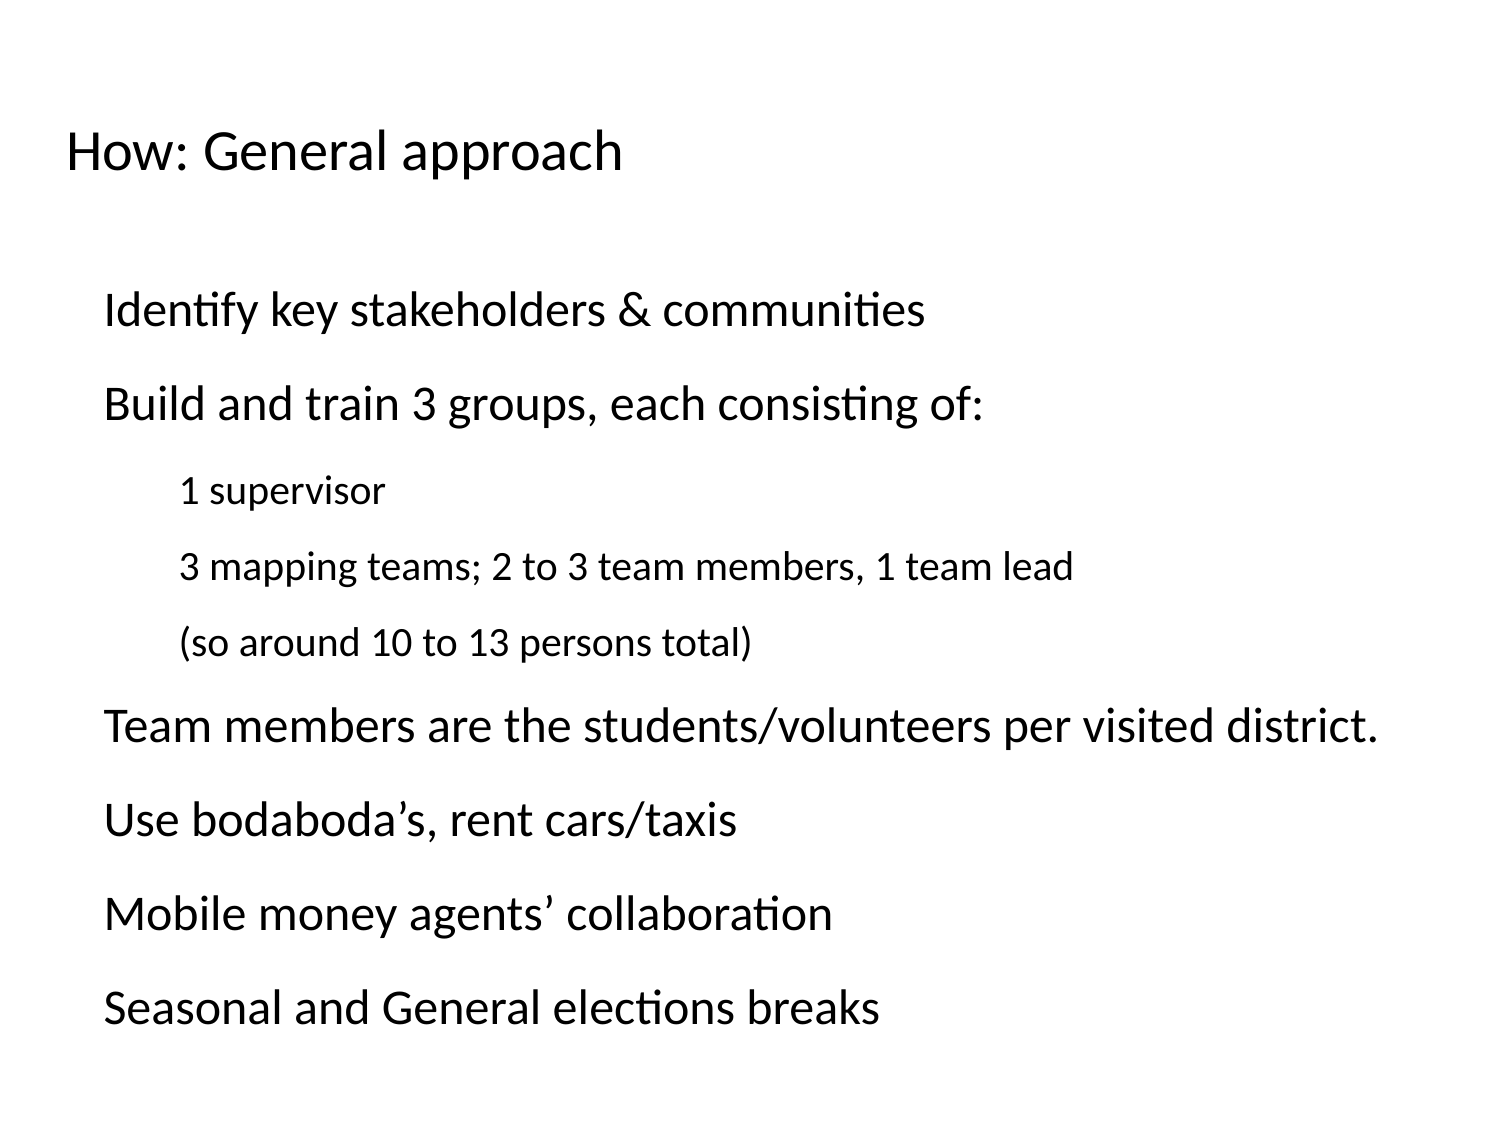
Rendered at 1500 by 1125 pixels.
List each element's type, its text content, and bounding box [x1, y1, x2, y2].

title How: General approach [51, 97, 1449, 223]
list Identify key stakeholders & communities Build and train 3 groups, each consisting of: 1 supervisor 3 mapping teams; 2 to 3 team members, 1 team lead (so around 10 to 13 persons total) Team members are the students/volunteers per visited district. Use bodaboda’s, rent cars/taxis Mobile money agents’ collaboration Seasonal and General elections breaks [51, 252, 1449, 1000]
